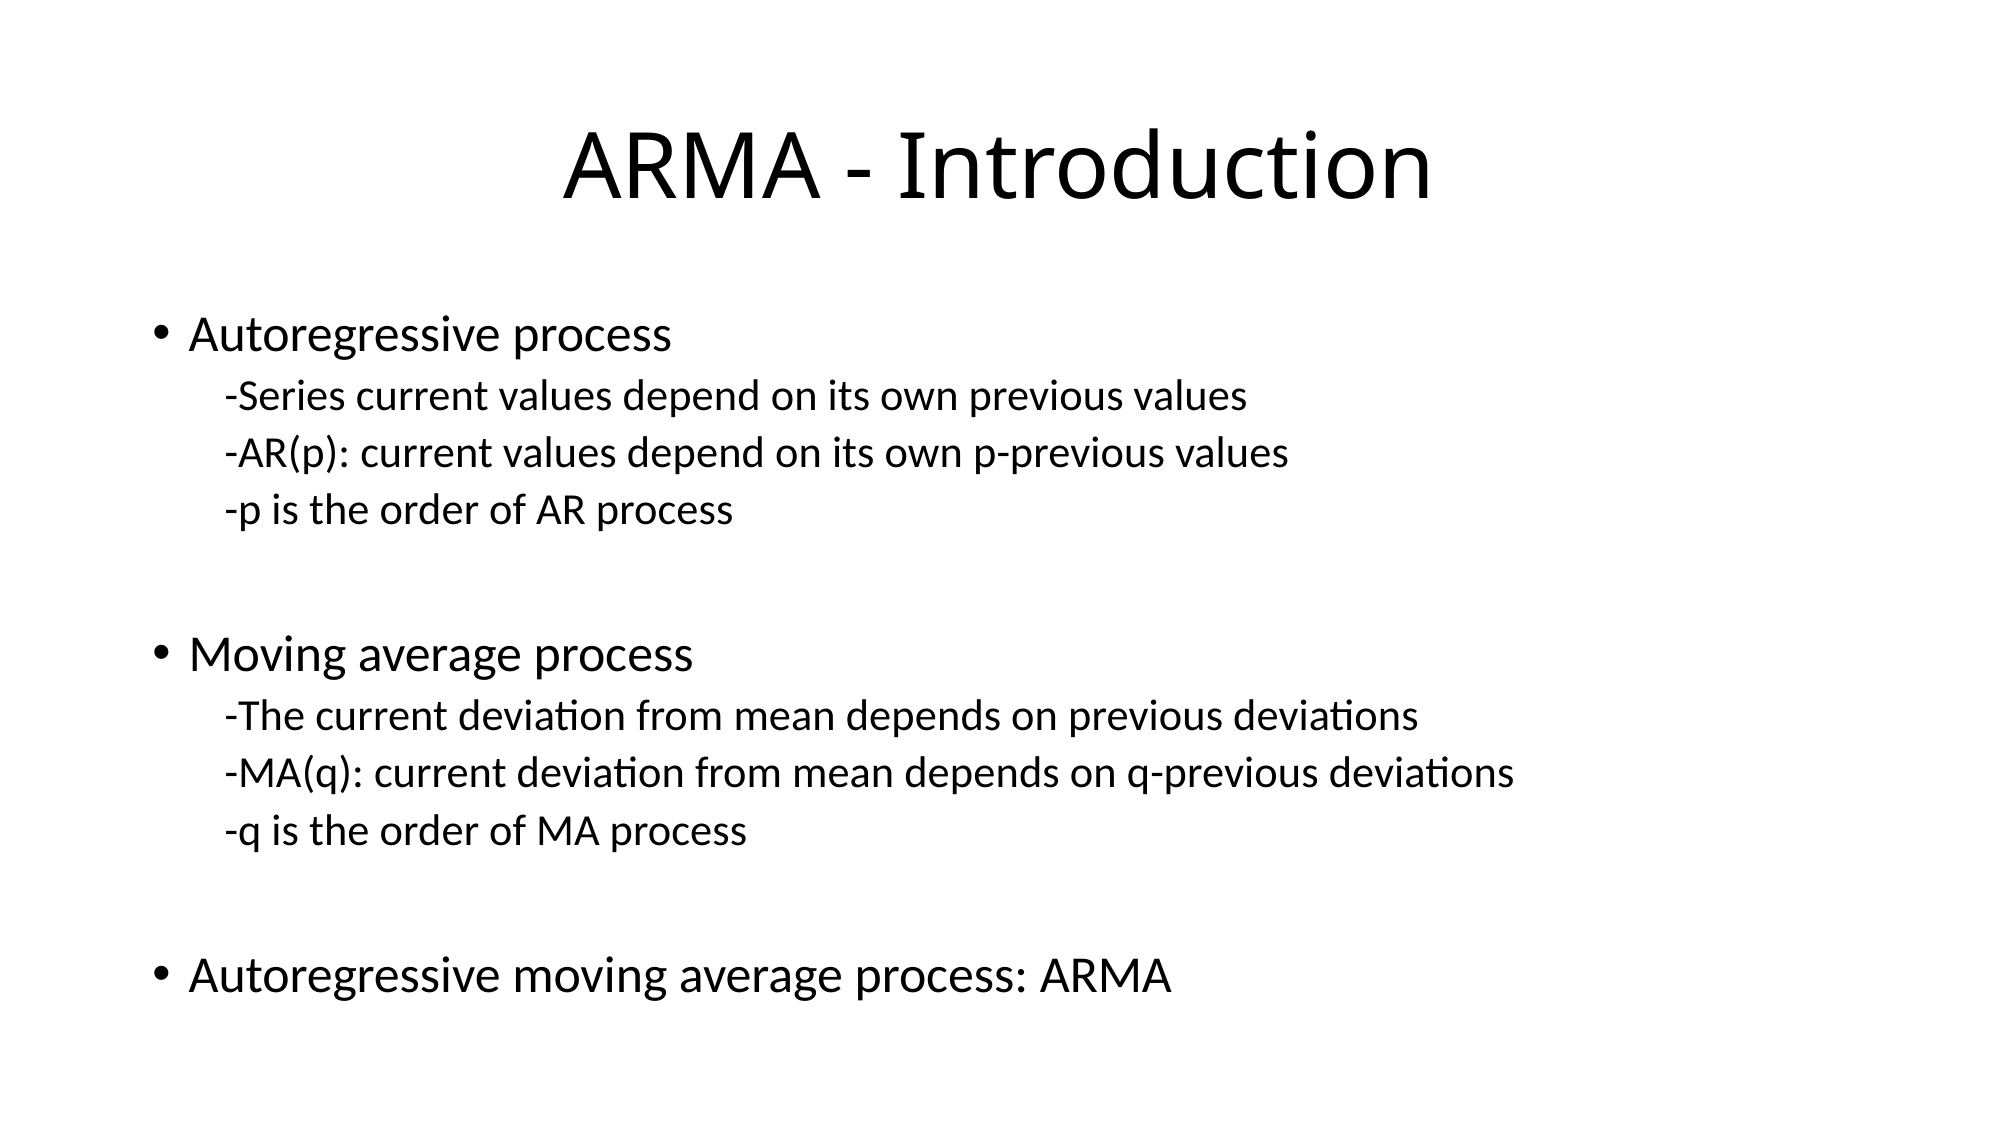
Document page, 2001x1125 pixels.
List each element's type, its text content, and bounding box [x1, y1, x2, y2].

list Autoregressive process -Series current values depend on its own previous values -AR(p): current values depend on its own p-previous values -p is the order of AR process Moving average process -The current deviation from mean depends on previous deviations -MA(q): current deviation from mean depends on q-previous deviations -q is the order of MA process Autoregressive moving average process: ARMA [137, 299, 1863, 1014]
title ARMA - Introduction [137, 59, 1863, 278]
